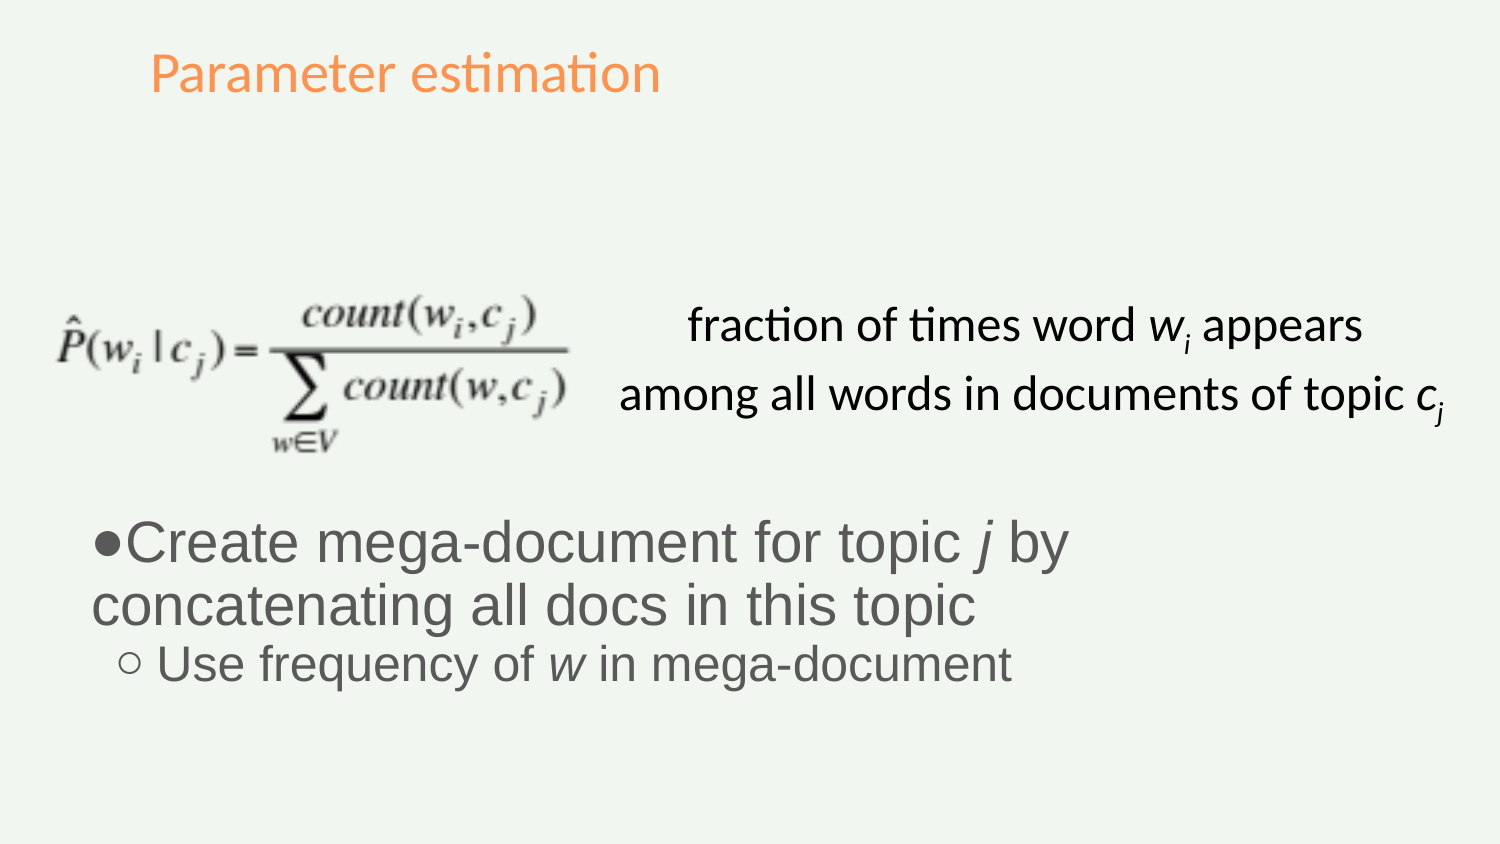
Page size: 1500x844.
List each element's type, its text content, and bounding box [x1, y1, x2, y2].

title Parameter estimation [135, 19, 1373, 132]
text_box fraction of times word wi appears among all words in documents of topic cj [600, 284, 1463, 436]
list Create mega-document for topic j by concatenating all docs in this topic Use frequency of w in mega-document [75, 496, 1438, 760]
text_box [49, 284, 574, 460]
